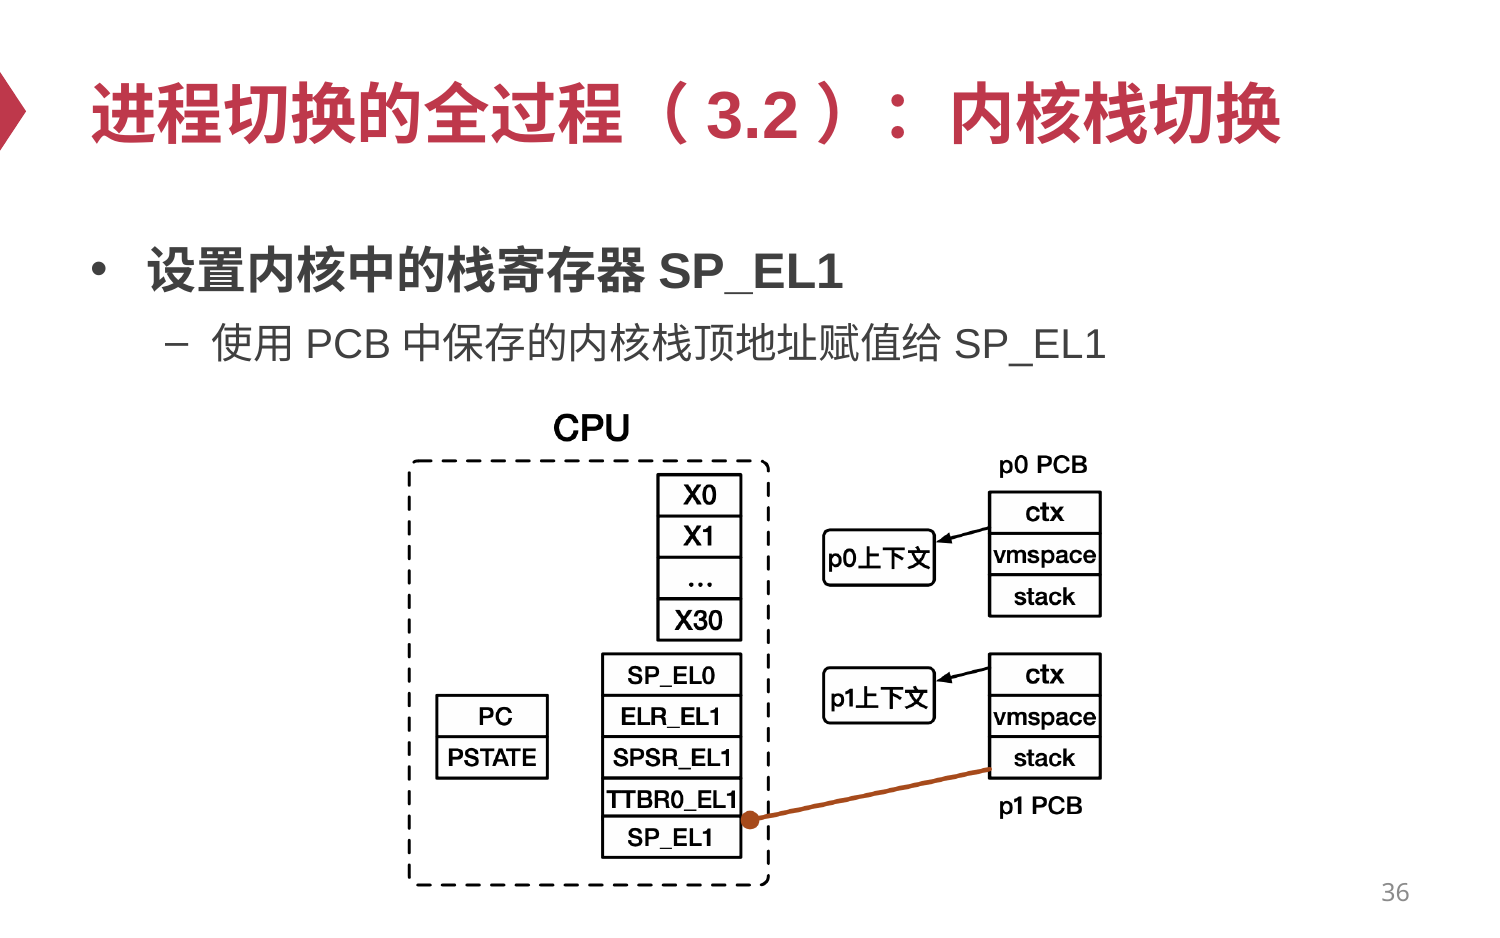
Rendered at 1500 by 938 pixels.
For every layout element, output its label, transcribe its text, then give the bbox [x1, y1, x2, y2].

slide_number 36 [1074, 868, 1425, 919]
title 进程切换的全过程（3.2）：内核栈切换 [75, 37, 1425, 186]
list 设置内核中的栈寄存器SP_EL1 使用PCB中保存的内核栈顶地址赋值给SP_EL1 [75, 218, 1425, 838]
picture [389, 390, 1111, 901]
